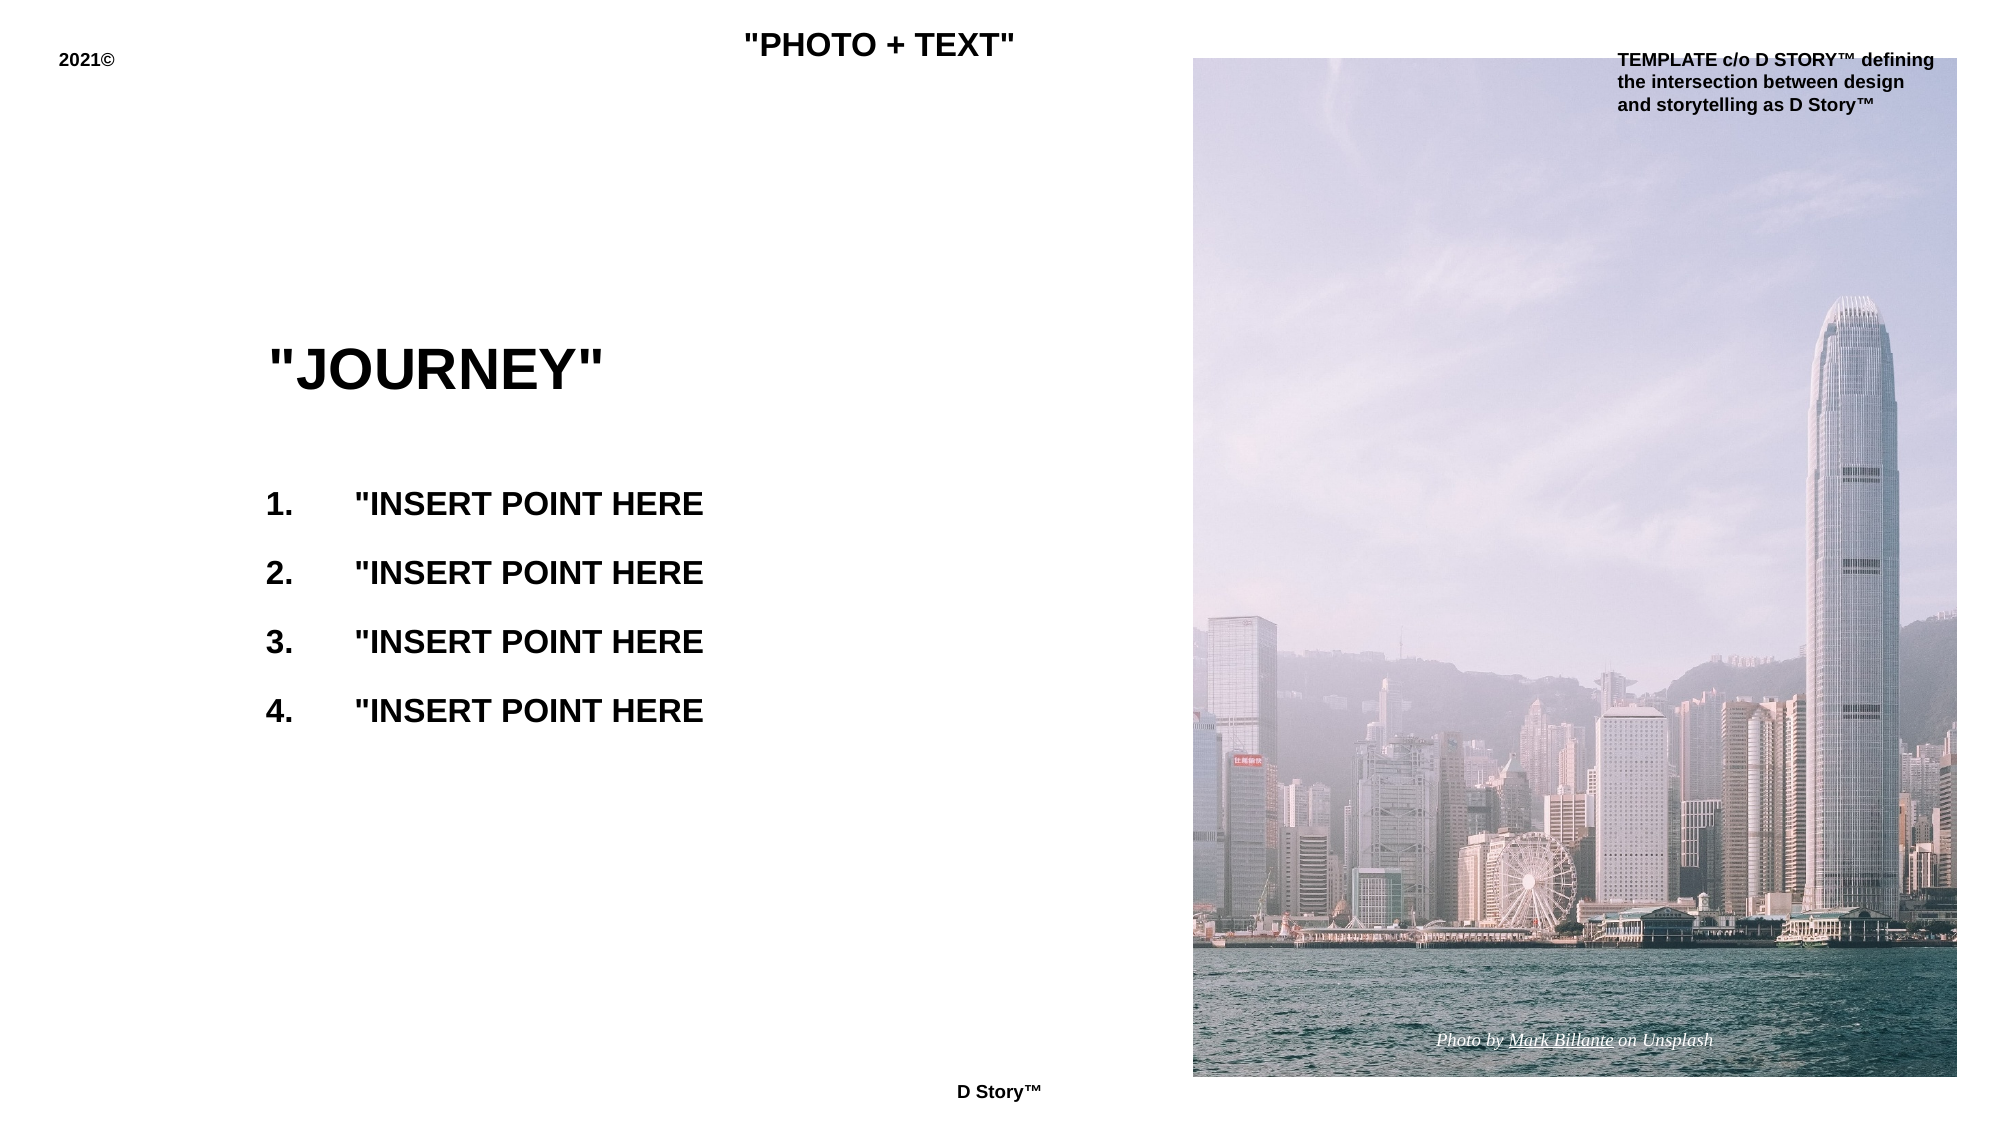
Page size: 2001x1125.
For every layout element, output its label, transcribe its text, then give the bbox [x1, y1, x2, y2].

text_box TEMPLATE c/o D STORY™ defining the intersection between design and storytelling as D Story™ [1602, 39, 1957, 58]
text_box "PHOTO + TEXT" [728, 15, 1031, 71]
picture [1193, 58, 1957, 1077]
text_box 2021© [44, 39, 130, 78]
text_box D Story™ [942, 1072, 1058, 1110]
text_box "INSERT POINT HERE "INSERT POINT HERE "INSERT POINT HERE "INSERT POINT HERE [250, 474, 1193, 737]
text_box "JOURNEY" [254, 323, 621, 409]
